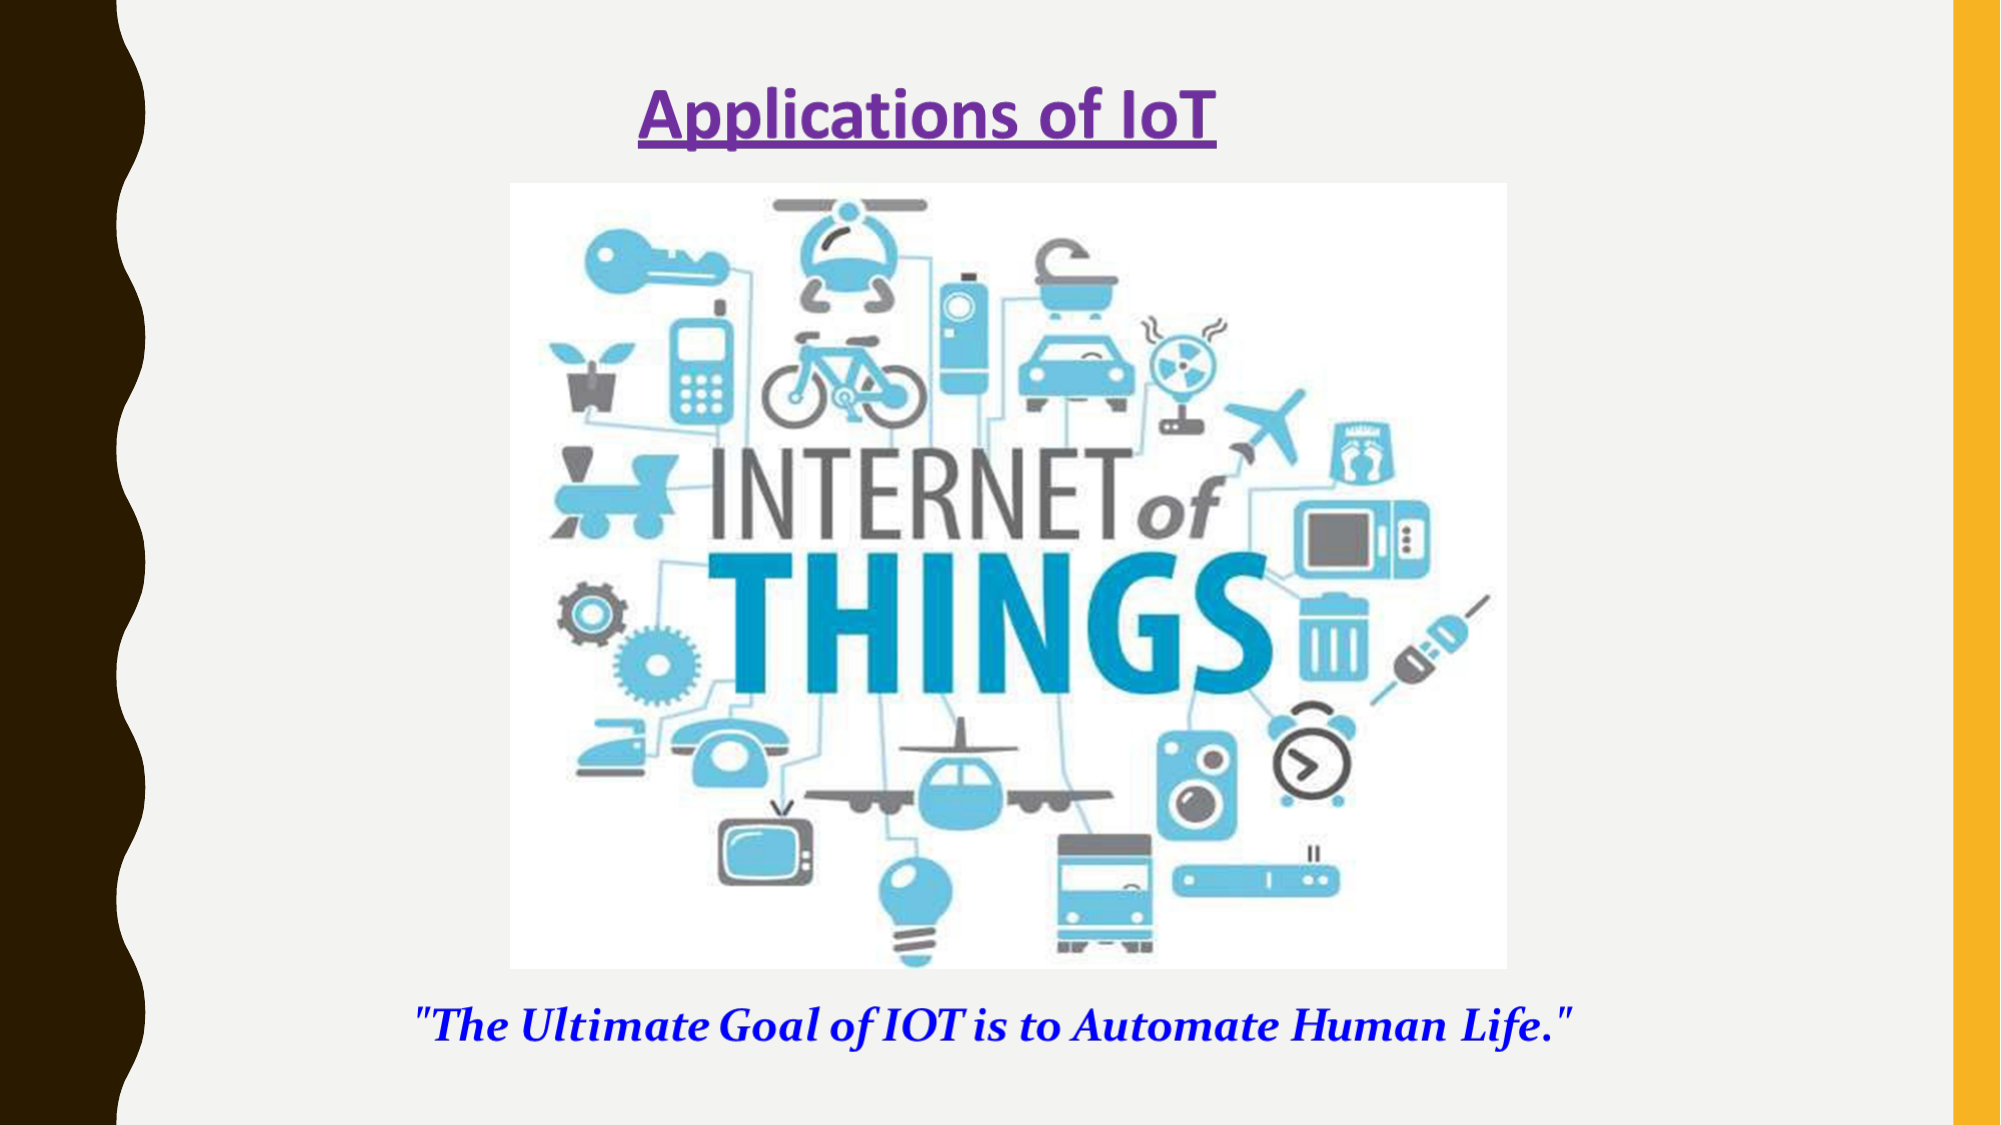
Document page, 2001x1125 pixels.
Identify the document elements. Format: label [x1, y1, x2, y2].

picture [384, 983, 1599, 1081]
picture [342, 44, 1507, 969]
